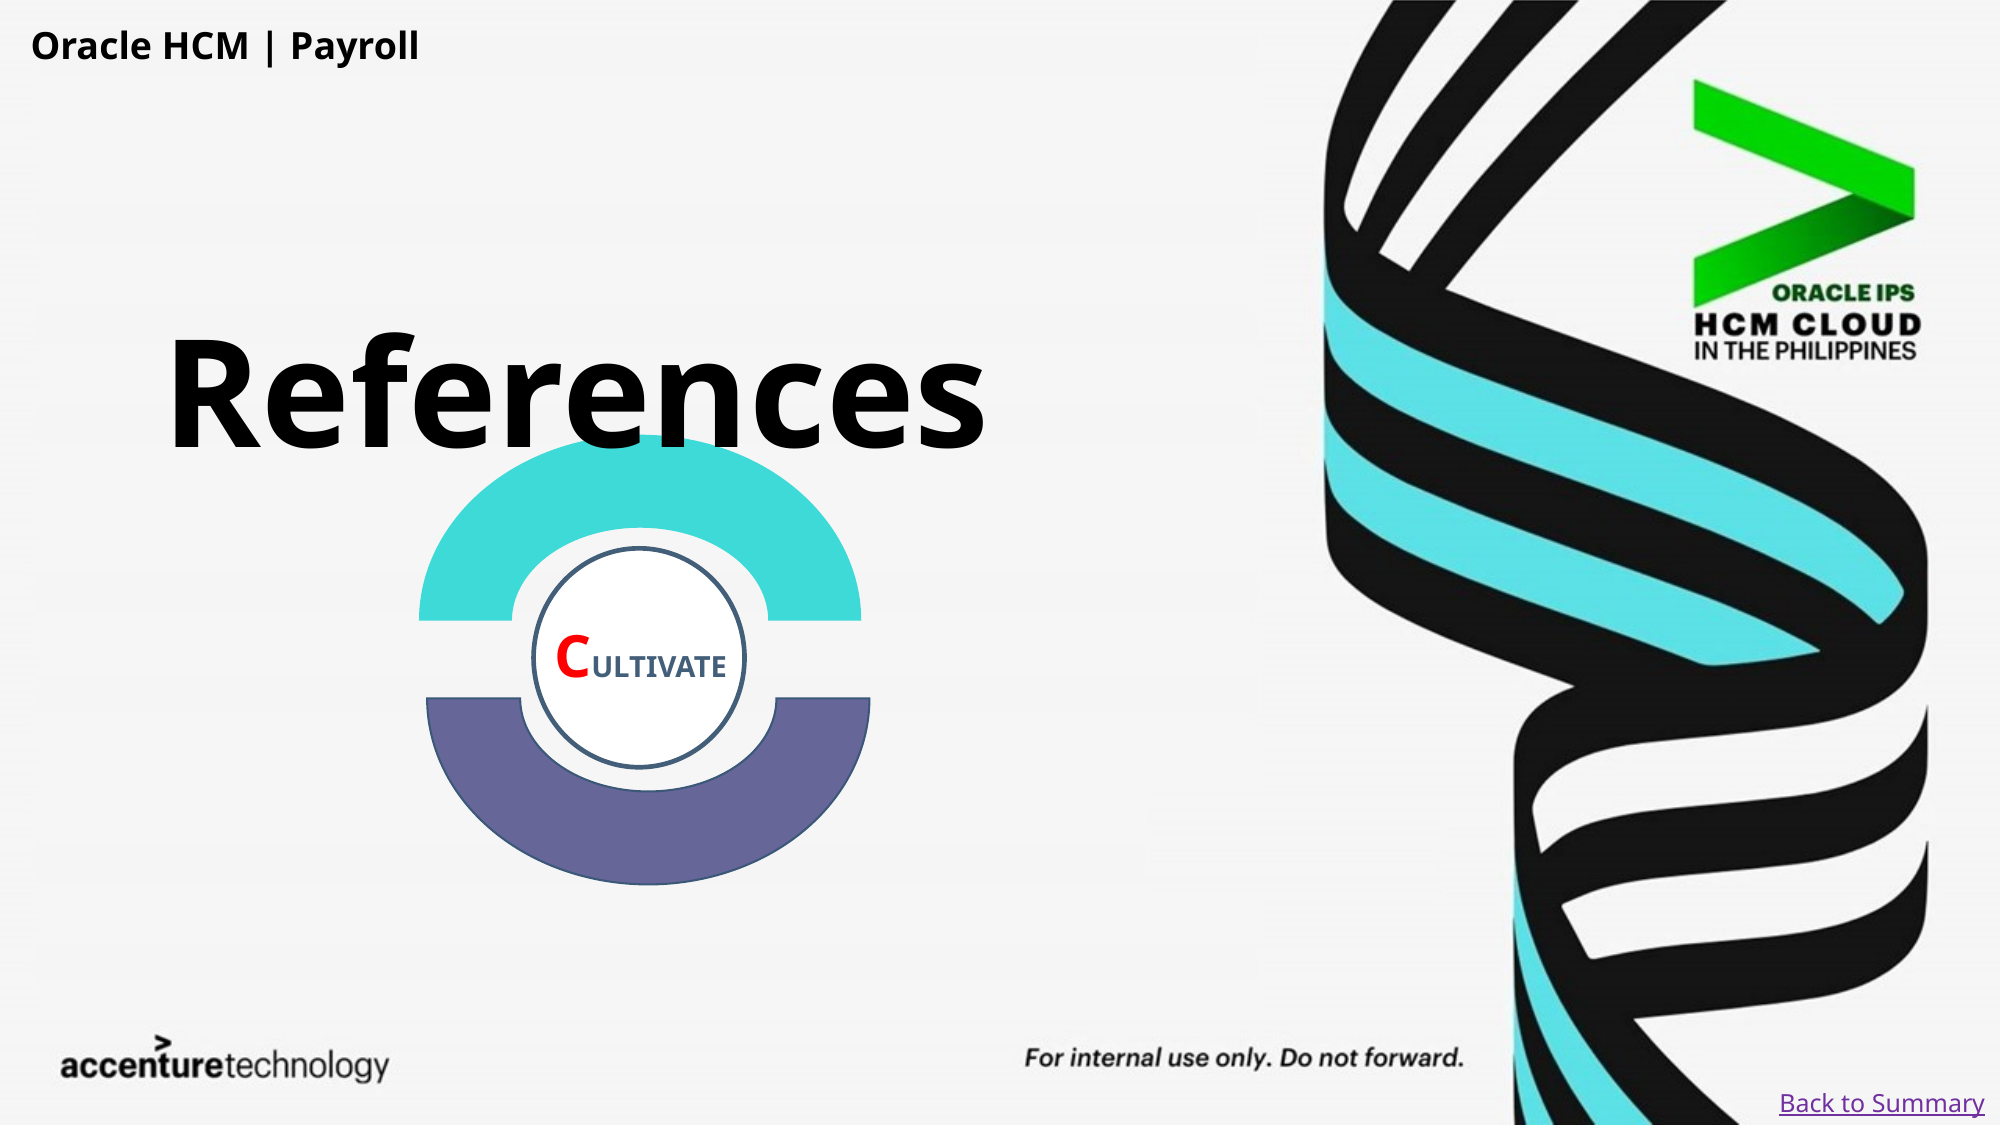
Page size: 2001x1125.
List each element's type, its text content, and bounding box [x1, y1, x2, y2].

text_box References [147, 289, 1366, 485]
picture [0, 0, 2001, 1125]
text_box Oracle HCM | Payroll [15, 14, 1028, 74]
text_box Back to Summary [1717, 1079, 2000, 1125]
